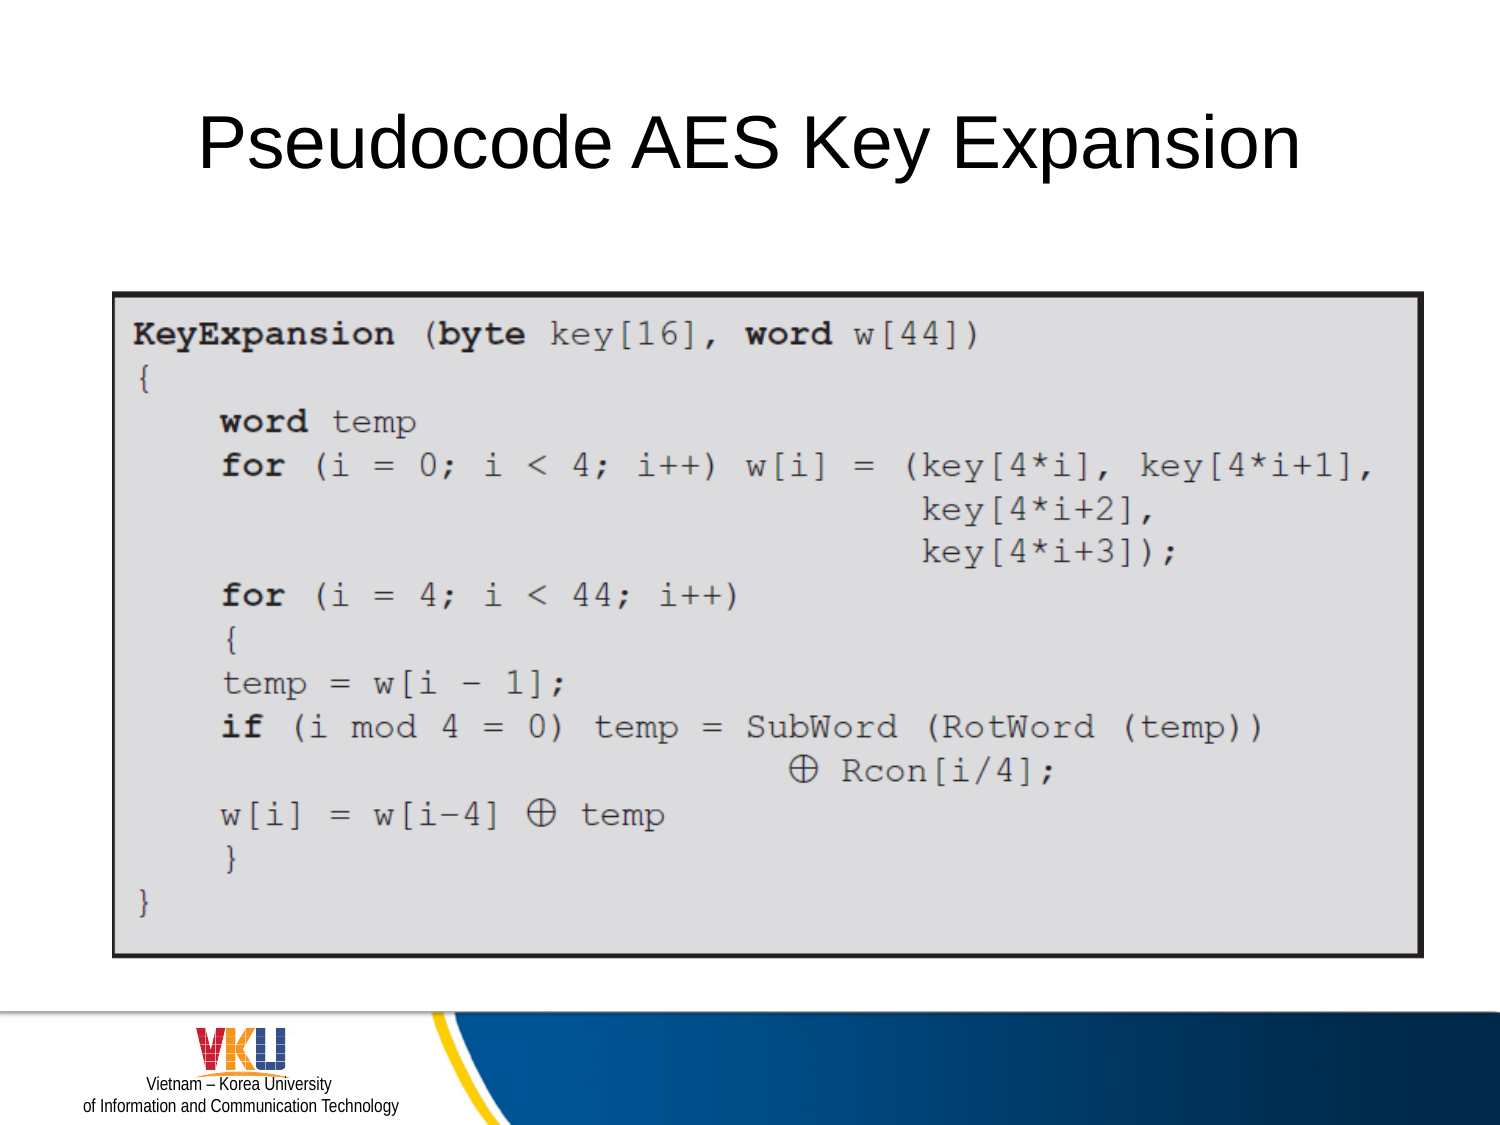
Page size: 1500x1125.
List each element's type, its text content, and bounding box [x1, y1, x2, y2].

picture [0, 1011, 1500, 1125]
title Pseudocode AES Key Expansion [75, 45, 1425, 233]
picture [111, 290, 1424, 960]
